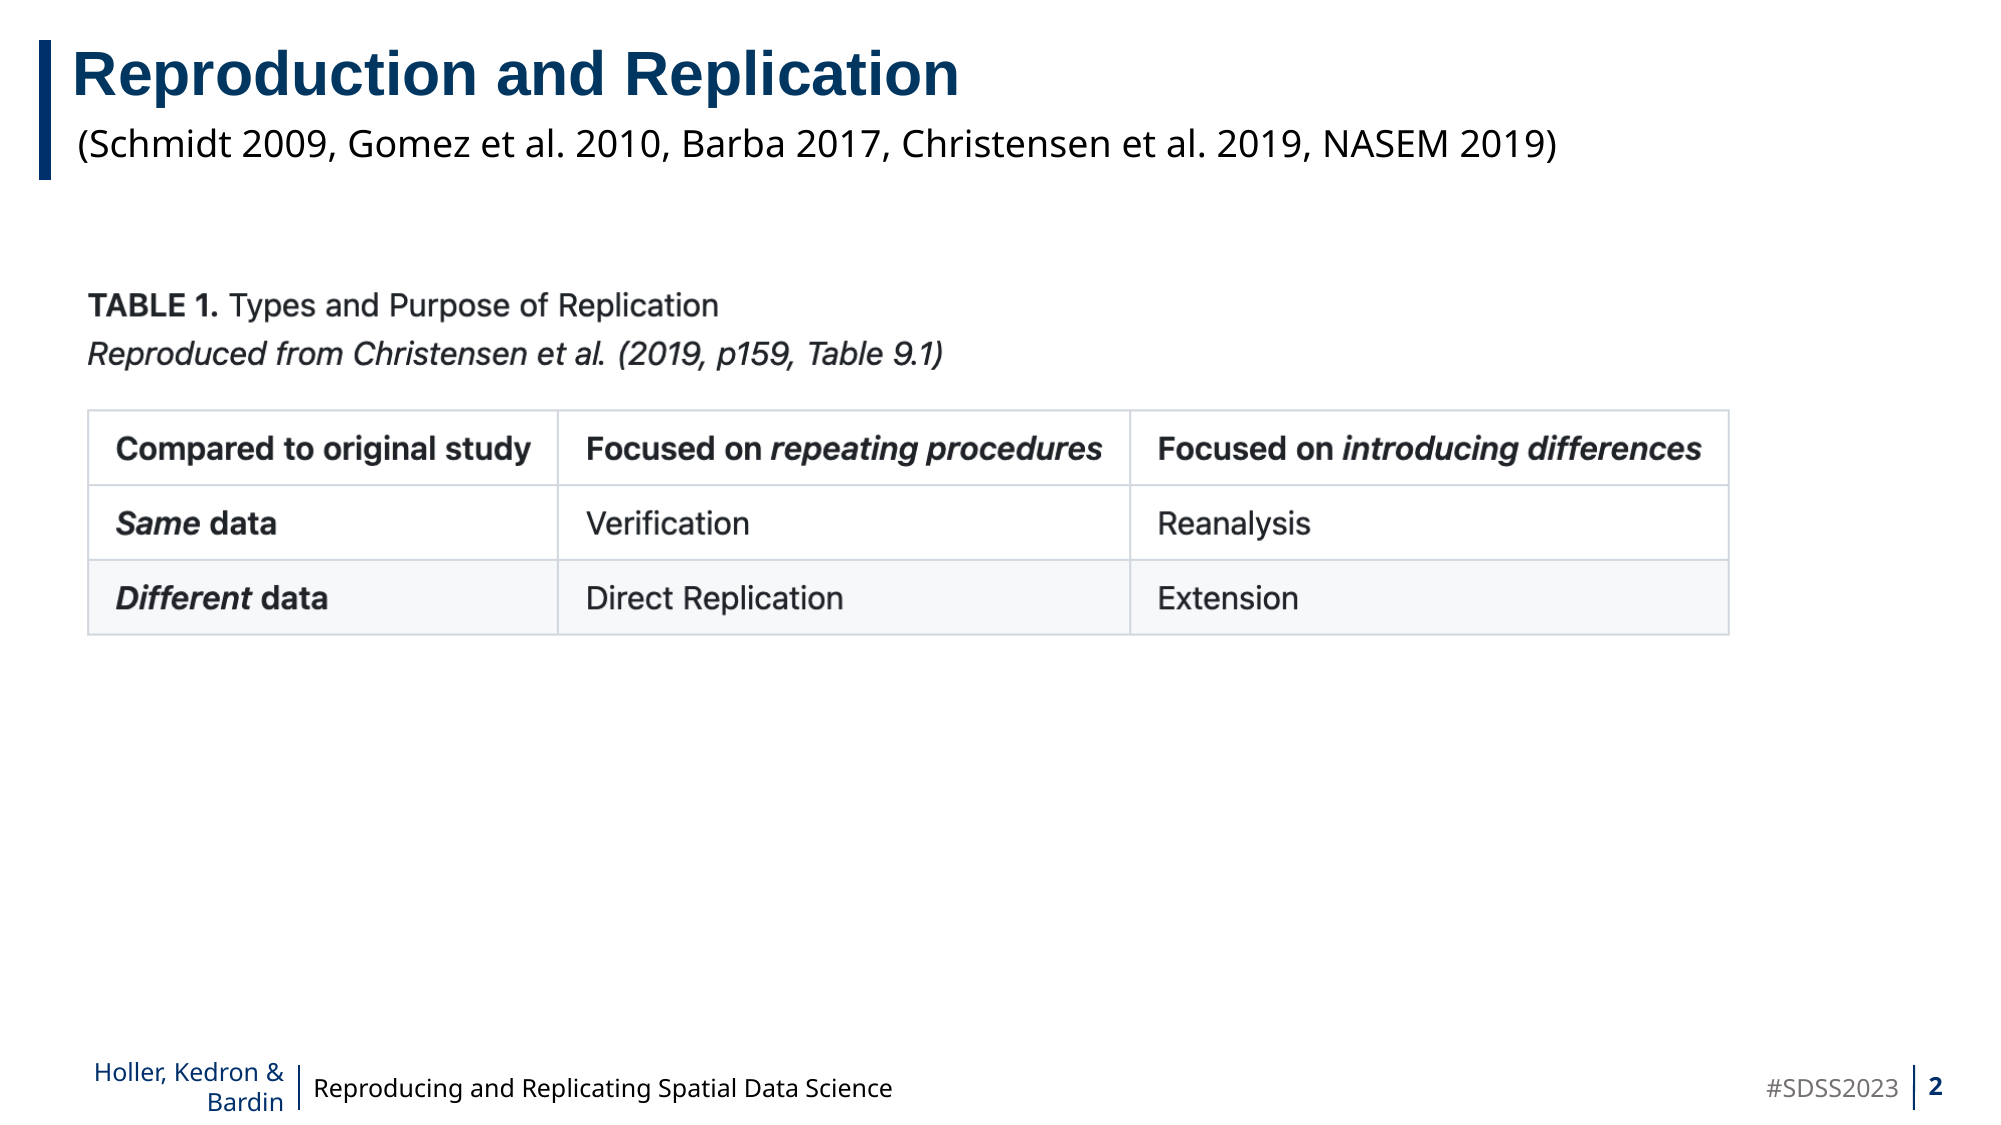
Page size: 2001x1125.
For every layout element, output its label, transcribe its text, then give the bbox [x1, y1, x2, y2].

text_box (Schmidt 2009, Gomez et al. 2010, Barba 2017, Christensen et al. 2019, NASEM 2019) [63, 112, 1849, 173]
picture [63, 271, 1773, 675]
text_box Reproduction and Replication [58, 25, 1814, 115]
